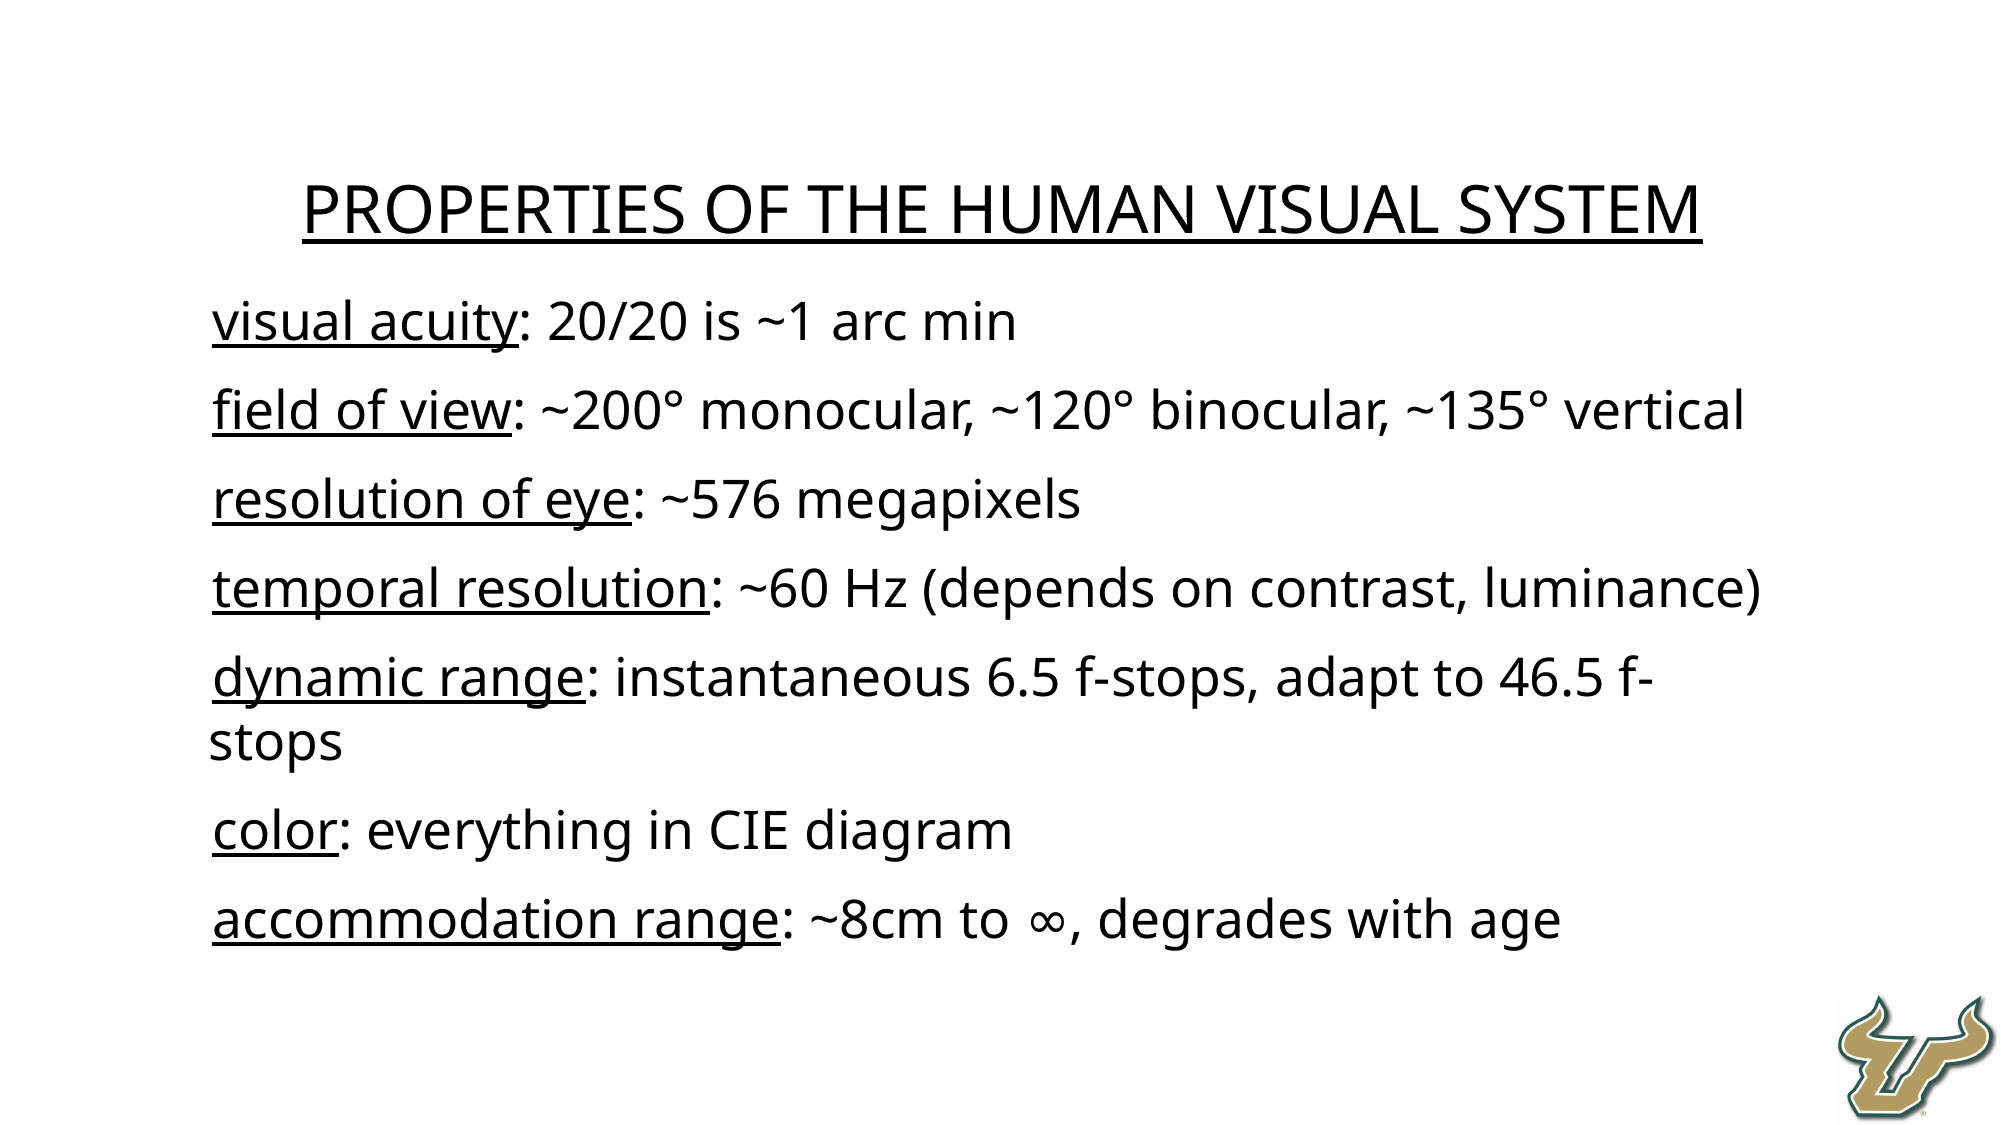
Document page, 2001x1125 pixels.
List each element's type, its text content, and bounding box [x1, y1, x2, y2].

picture [1835, 992, 2000, 1124]
list Properties of the Human Visual System visual acuity: 20/20 is ~1 arc min field of view: ~200° monocular, ~120° binocular, ~135° vertical resolution of eye: ~576 megapixels temporal resolution: ~60 Hz (depends on contrast, luminance) dynamic range: instantaneous 6.5 f-stops, adapt to 46.5 f-stops color: everything in CIE diagram accommodation range: ~8cm to ∞, degrades with age [193, 135, 1807, 990]
